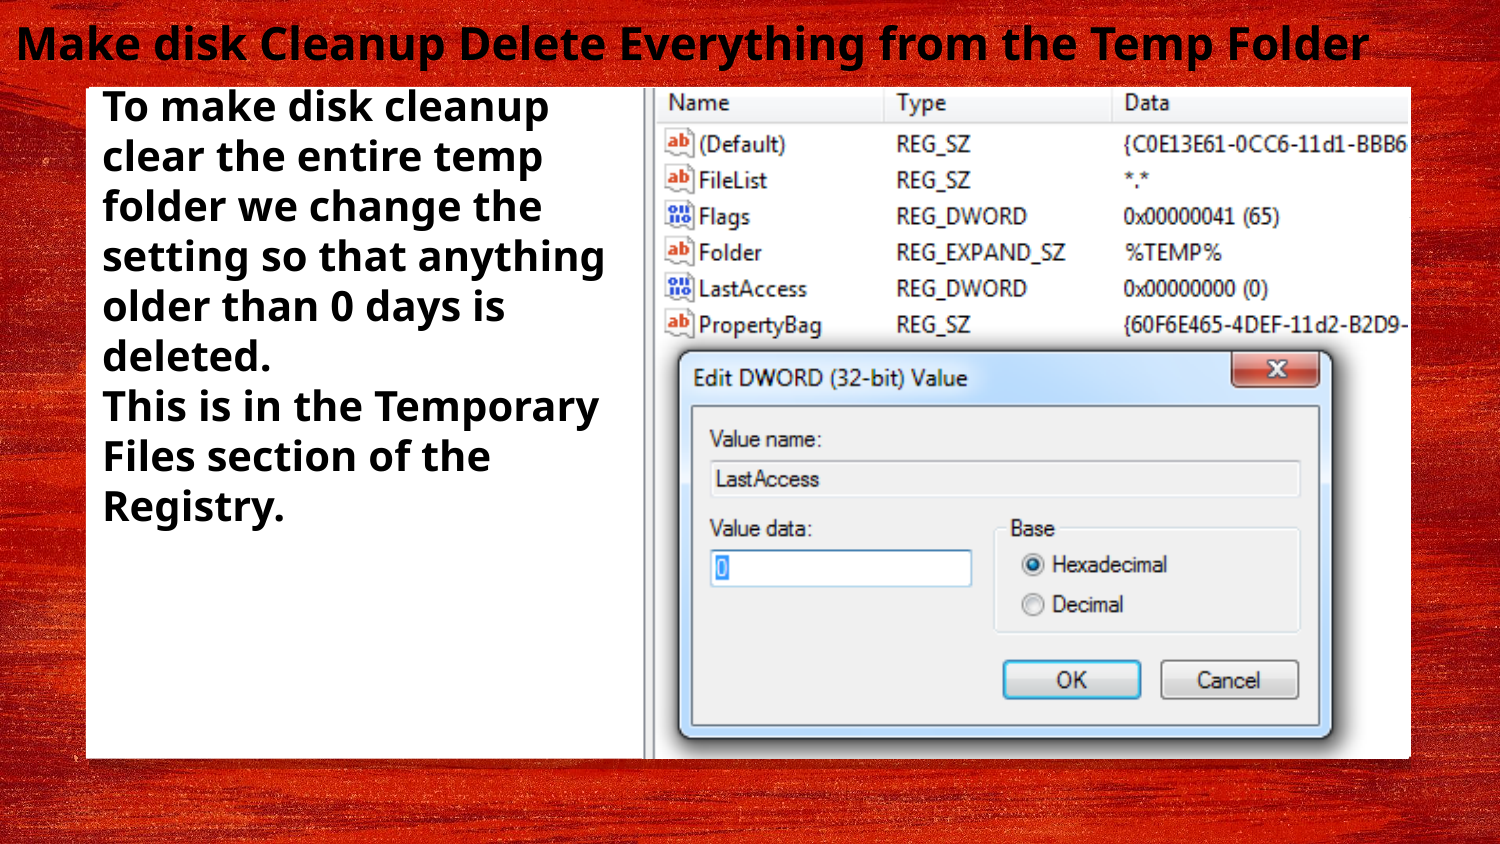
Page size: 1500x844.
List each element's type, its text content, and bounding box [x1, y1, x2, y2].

title Make disk Cleanup Delete Everything from the Temp Folder [0, 0, 1492, 146]
picture [641, 0, 1500, 844]
picture [0, 146, 87, 844]
list To make disk cleanup clear the entire temp folder we change the setting so that anything older than 0 days is deleted. This is in the Temporary Files section of the Registry. [87, 64, 642, 844]
